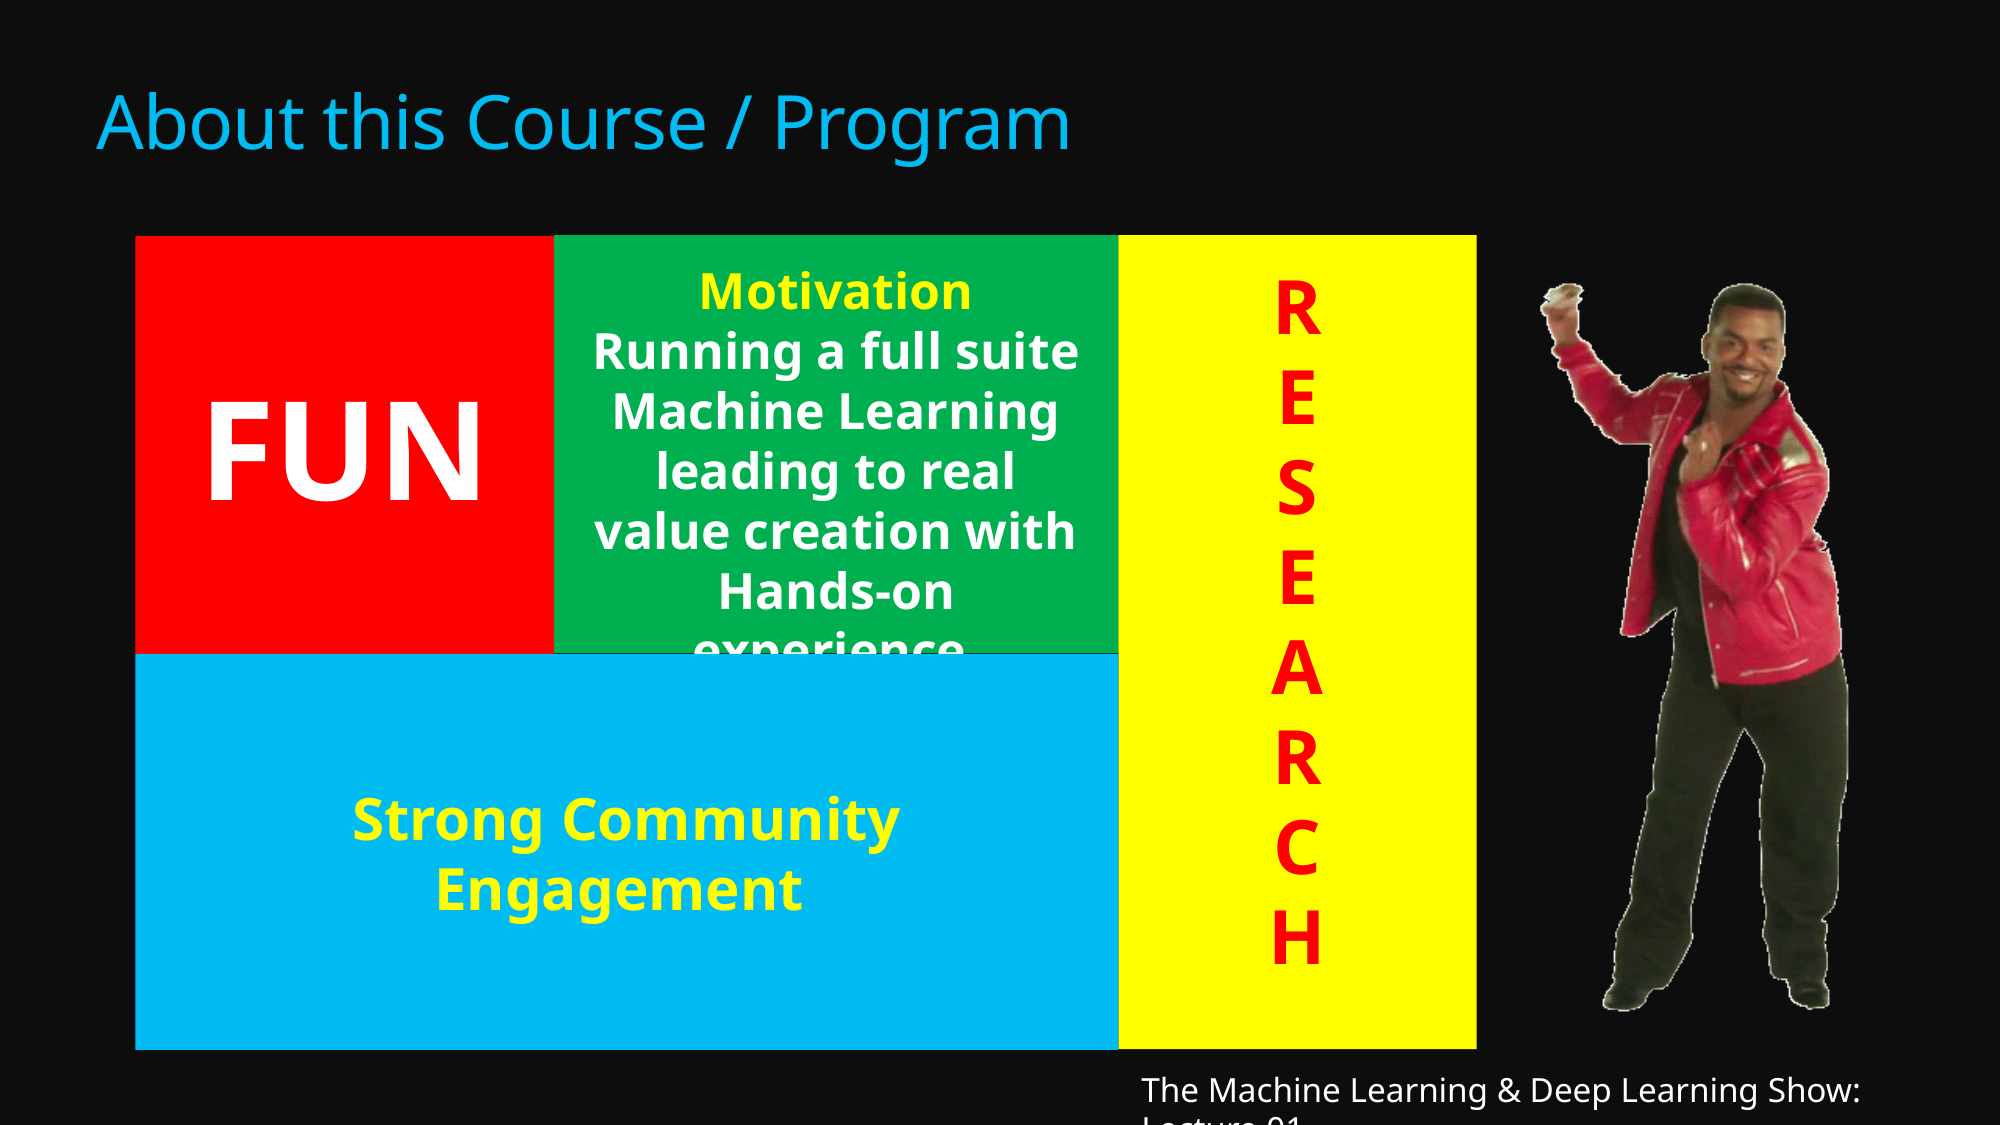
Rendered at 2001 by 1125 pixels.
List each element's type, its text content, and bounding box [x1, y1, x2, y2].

text_box FUN [135, 235, 553, 653]
text_box The Machine Learning & Deep Learning Show: Lecture 01 [1141, 1068, 1985, 1125]
text_box Strong Community Engagement [135, 653, 1119, 1051]
picture [1452, 254, 2000, 1032]
title About this Course / Program [96, 75, 1904, 166]
text_box R E S E A R C H [1118, 234, 1477, 1050]
text_box Motivation Running a full suite Machine Learning leading to real value creation with Hands-on experience [553, 234, 1118, 653]
